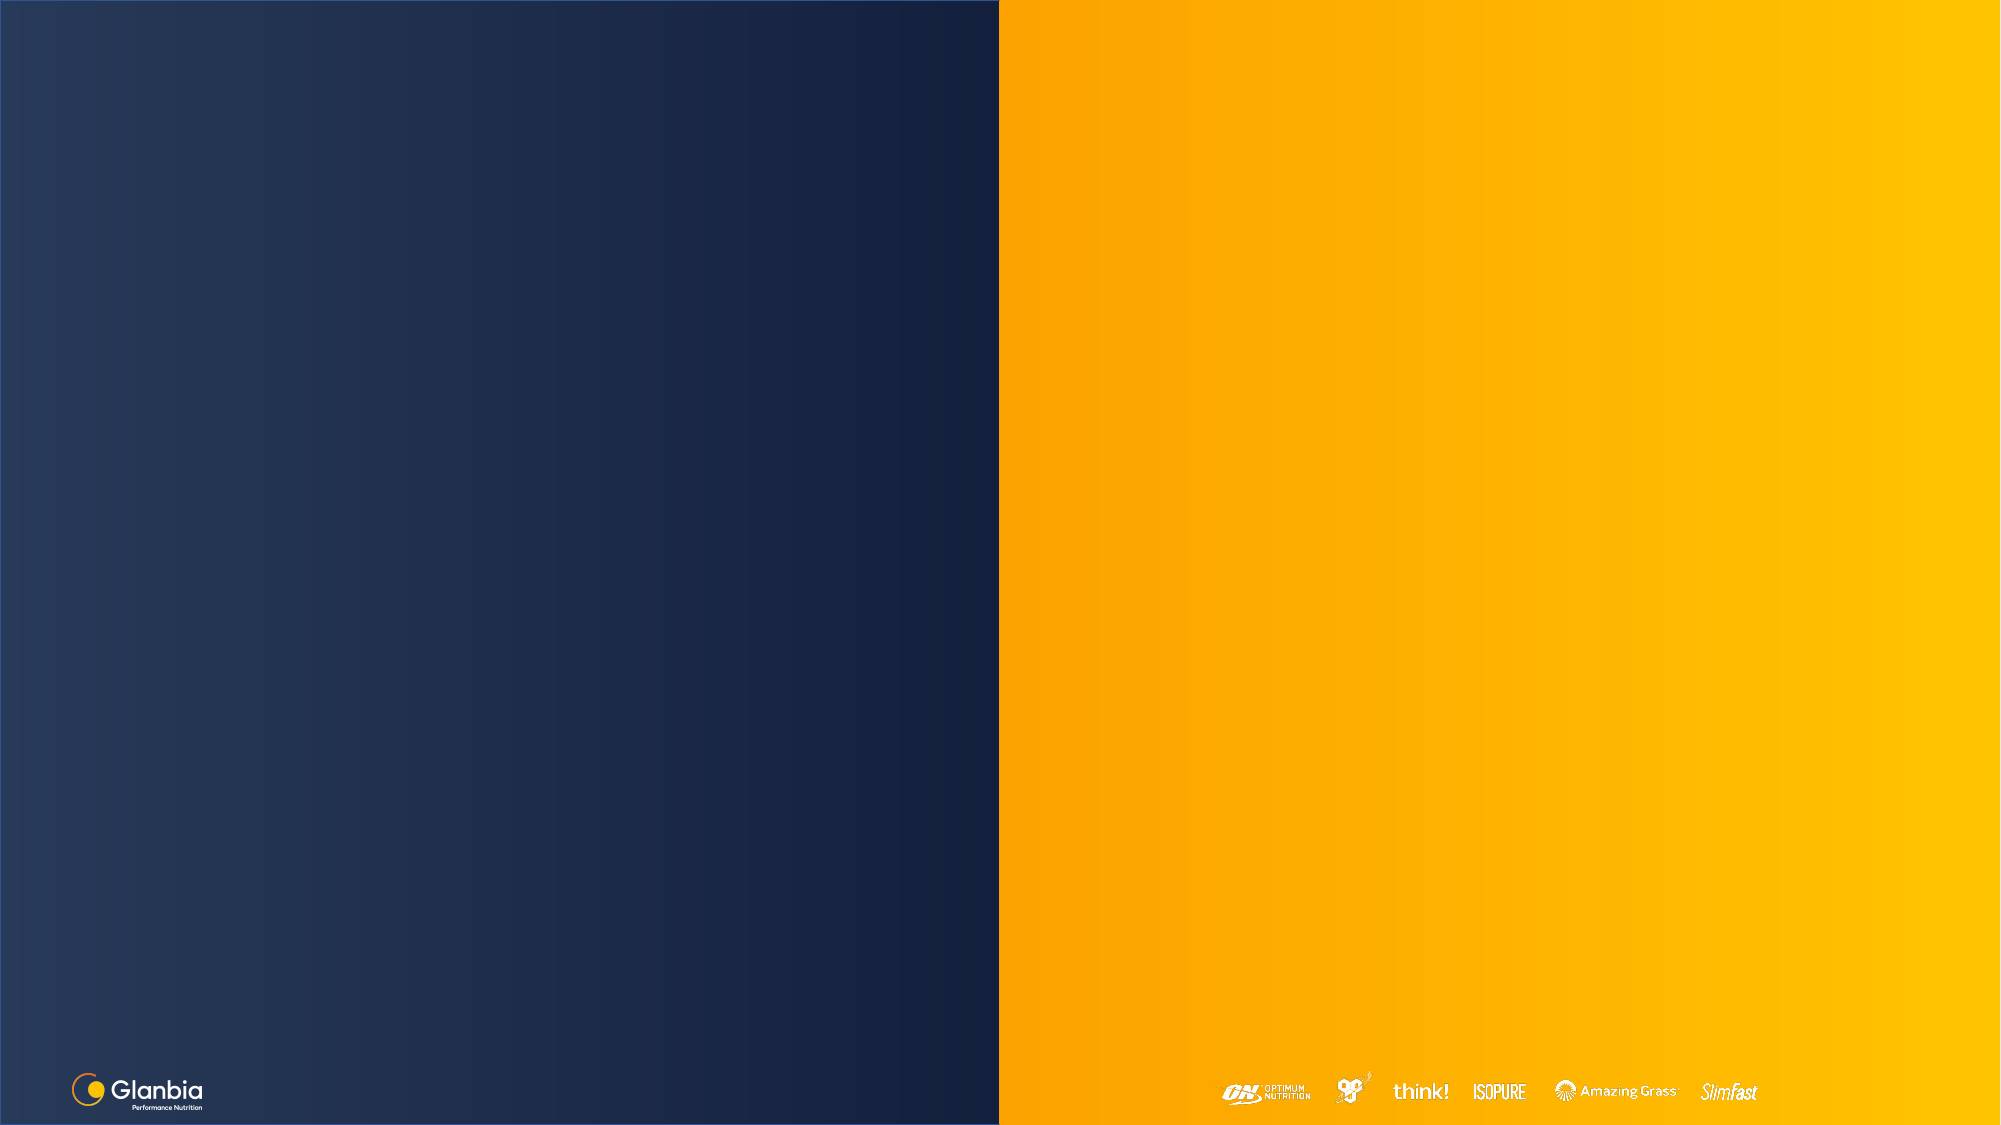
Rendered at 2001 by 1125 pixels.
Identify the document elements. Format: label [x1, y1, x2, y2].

picture [72, 1073, 202, 1110]
picture [1213, 1069, 1758, 1105]
